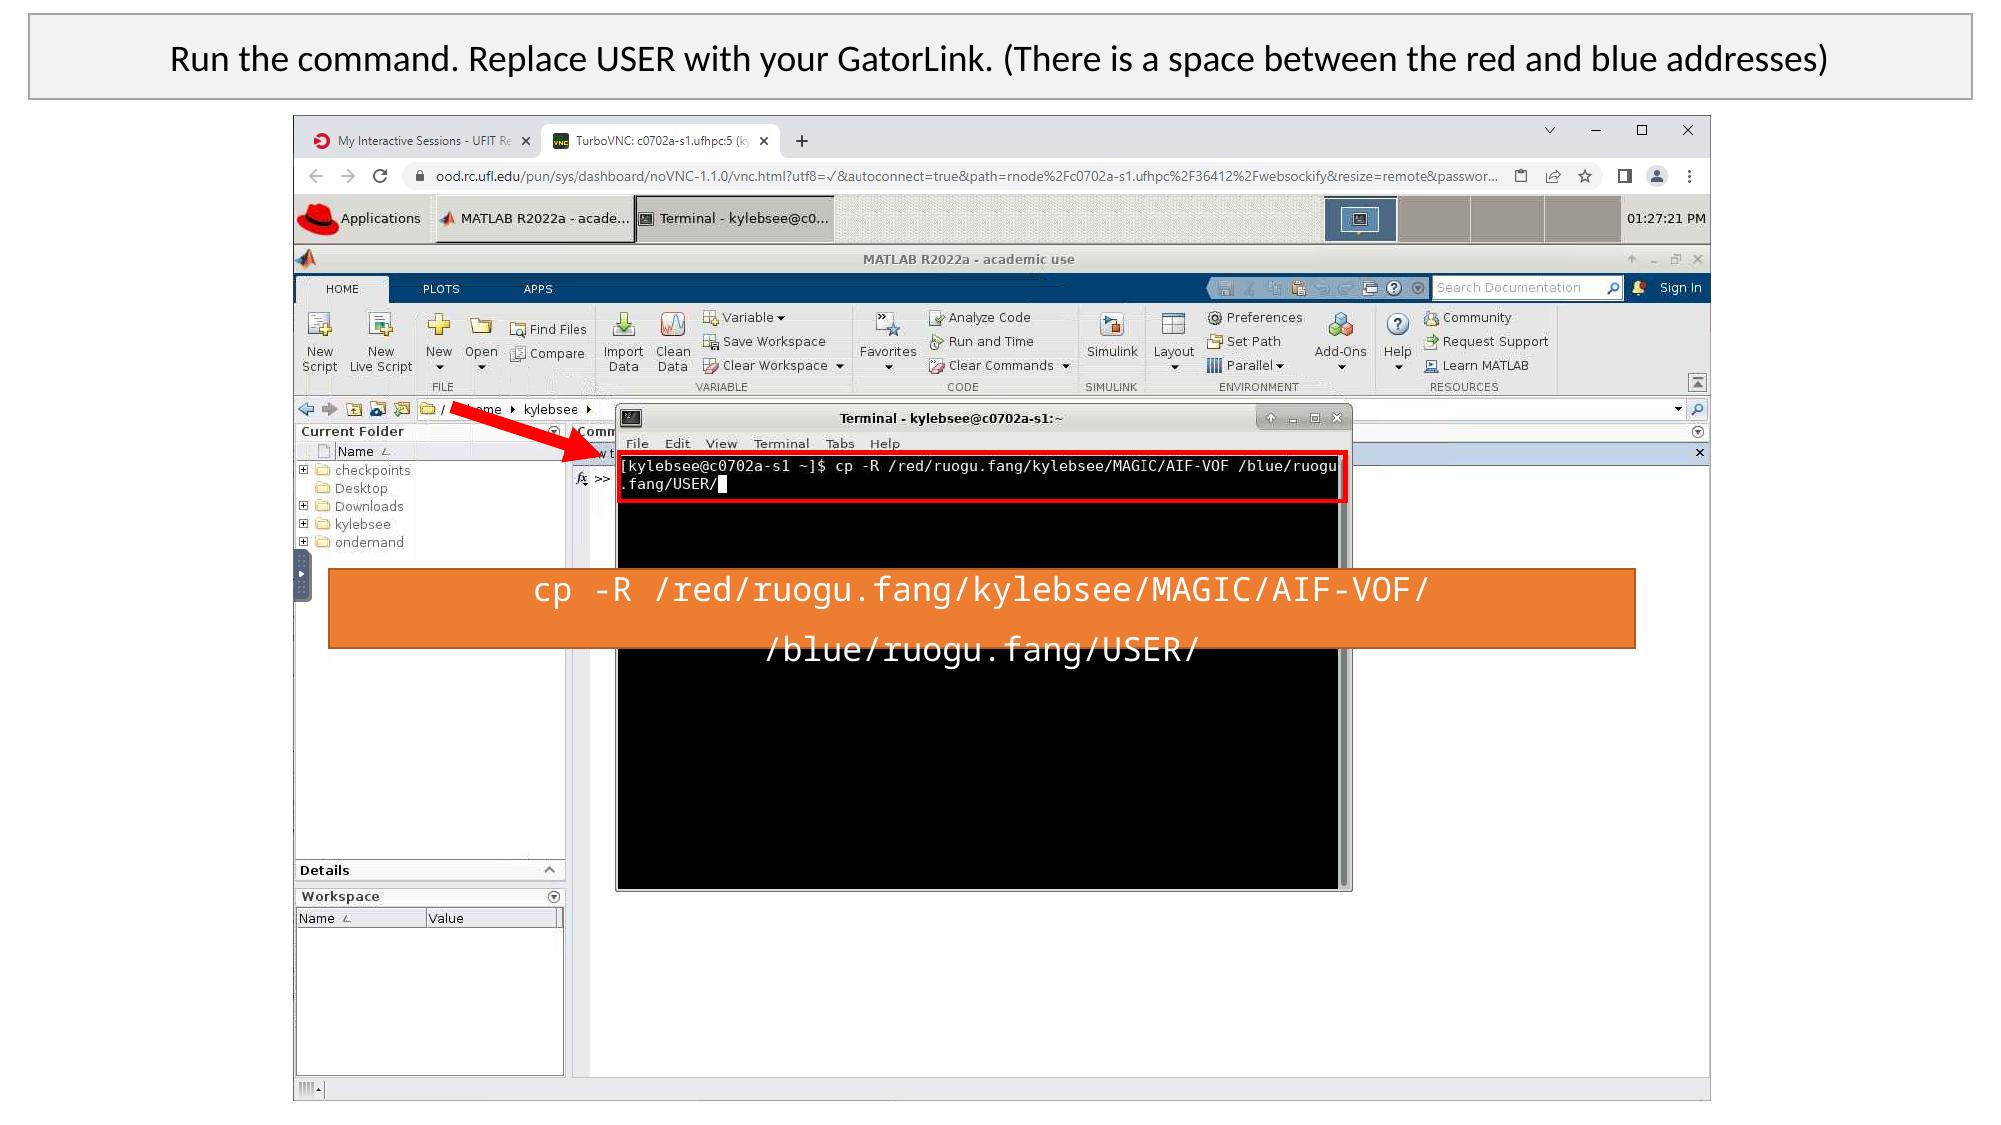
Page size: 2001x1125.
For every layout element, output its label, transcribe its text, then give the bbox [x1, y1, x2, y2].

picture [293, 115, 1711, 1101]
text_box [451, 406, 603, 457]
text_box Run the command. Replace USER with your GatorLink. (There is a space between the red and blue addresses) [28, 13, 1973, 100]
